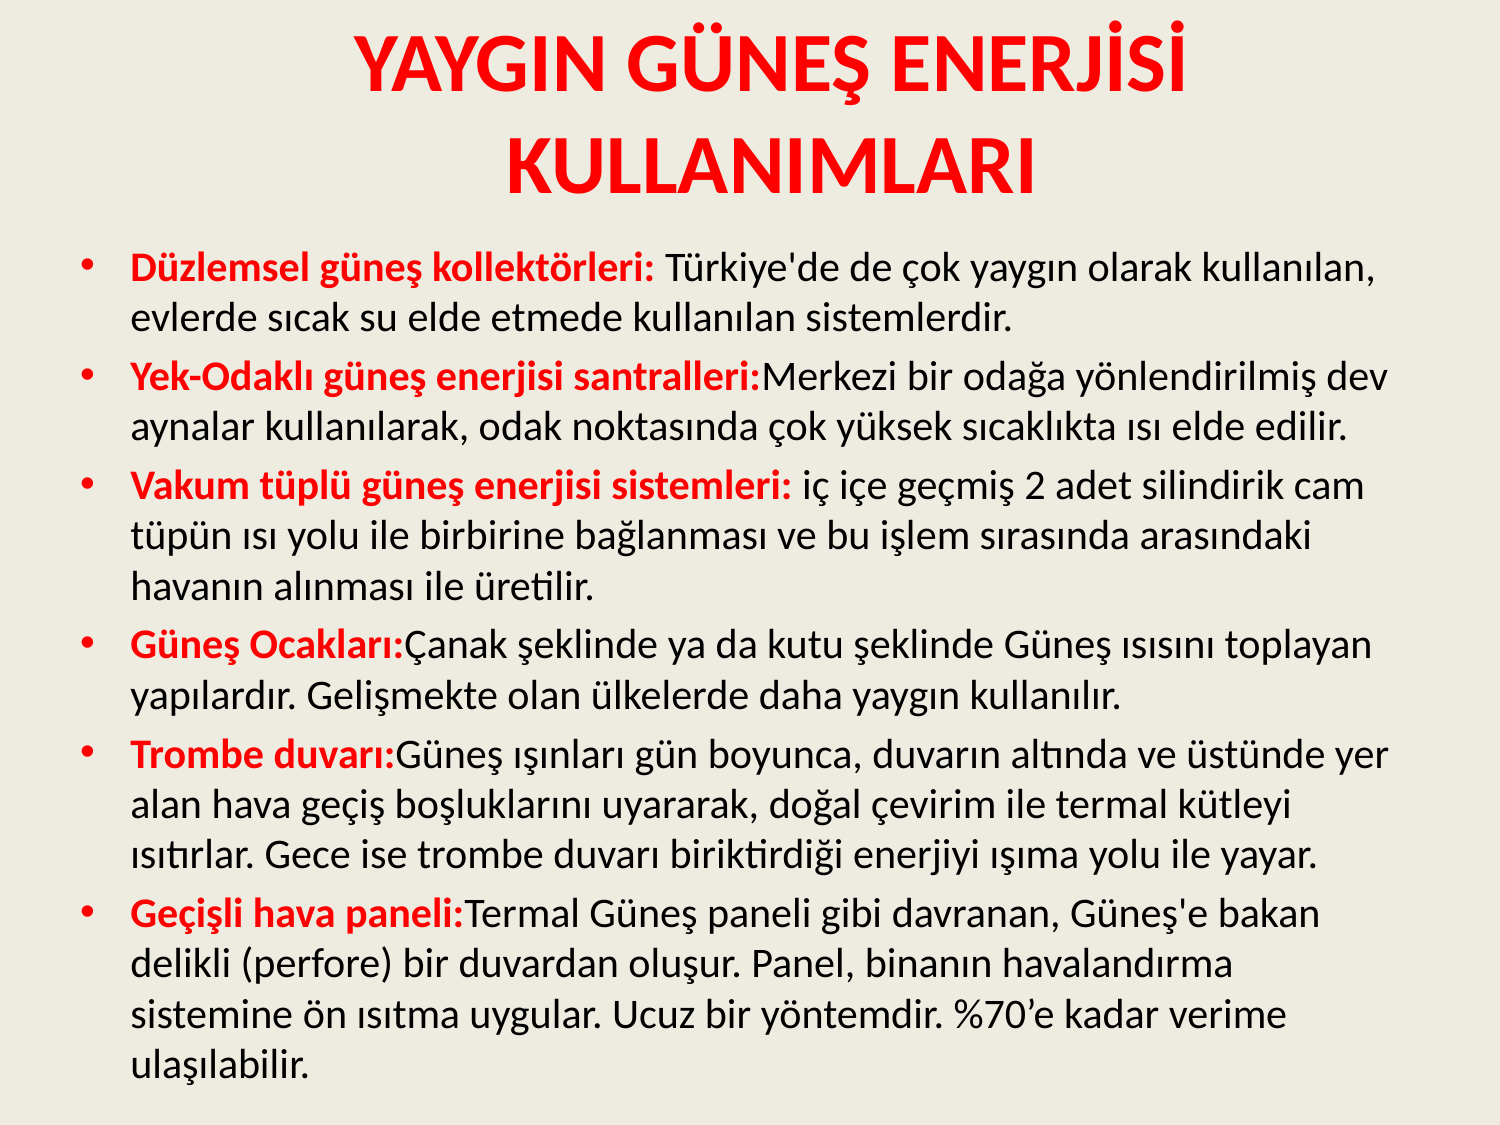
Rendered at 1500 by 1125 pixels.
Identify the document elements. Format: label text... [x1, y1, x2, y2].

list Düzlemsel güneş kollektörleri: Türkiye'de de çok yaygın olarak kullanılan, evlerde sıcak su elde etmede kullanılan sistemlerdir. Yek-Odaklı güneş enerjisi santralleri:Merkezi bir odağa yönlendirilmiş dev aynalar kullanılarak, odak noktasında çok yüksek sıcaklıkta ısı elde edilir. Vakum tüplü güneş enerjisi sistemleri: iç içe geçmiş 2 adet silindirik cam tüpün ısı yolu ile birbirine bağlanması ve bu işlem sırasında arasındaki havanın alınması ile üretilir. Güneş Ocakları:Çanak şeklinde ya da kutu şeklinde Güneş ısısını toplayan yapılardır. Gelişmekte olan ülkelerde daha yaygın kullanılır. Trombe duvarı:Güneş ışınları gün boyunca, duvarın altında ve üstünde yer alan hava geçiş boşluklarını uyararak, doğal çevirim ile termal kütleyi ısıtırlar. Gece ise trombe duvarı biriktirdiği enerjiyi ışıma yolu ile yayar. Geçişli hava paneli:Termal Güneş paneli gibi davranan, Güneş'e bakan delikli (perfore) bir duvardan oluşur. Panel, binanın havalandırma sistemine ön ısıtma uygular. Ucuz bir yöntemdir. %70’e kadar verime ulaşılabilir. [64, 231, 1412, 1125]
title YAYGIN GÜNEŞ ENERJİSİ KULLANIMLARI [125, 0, 1419, 218]
